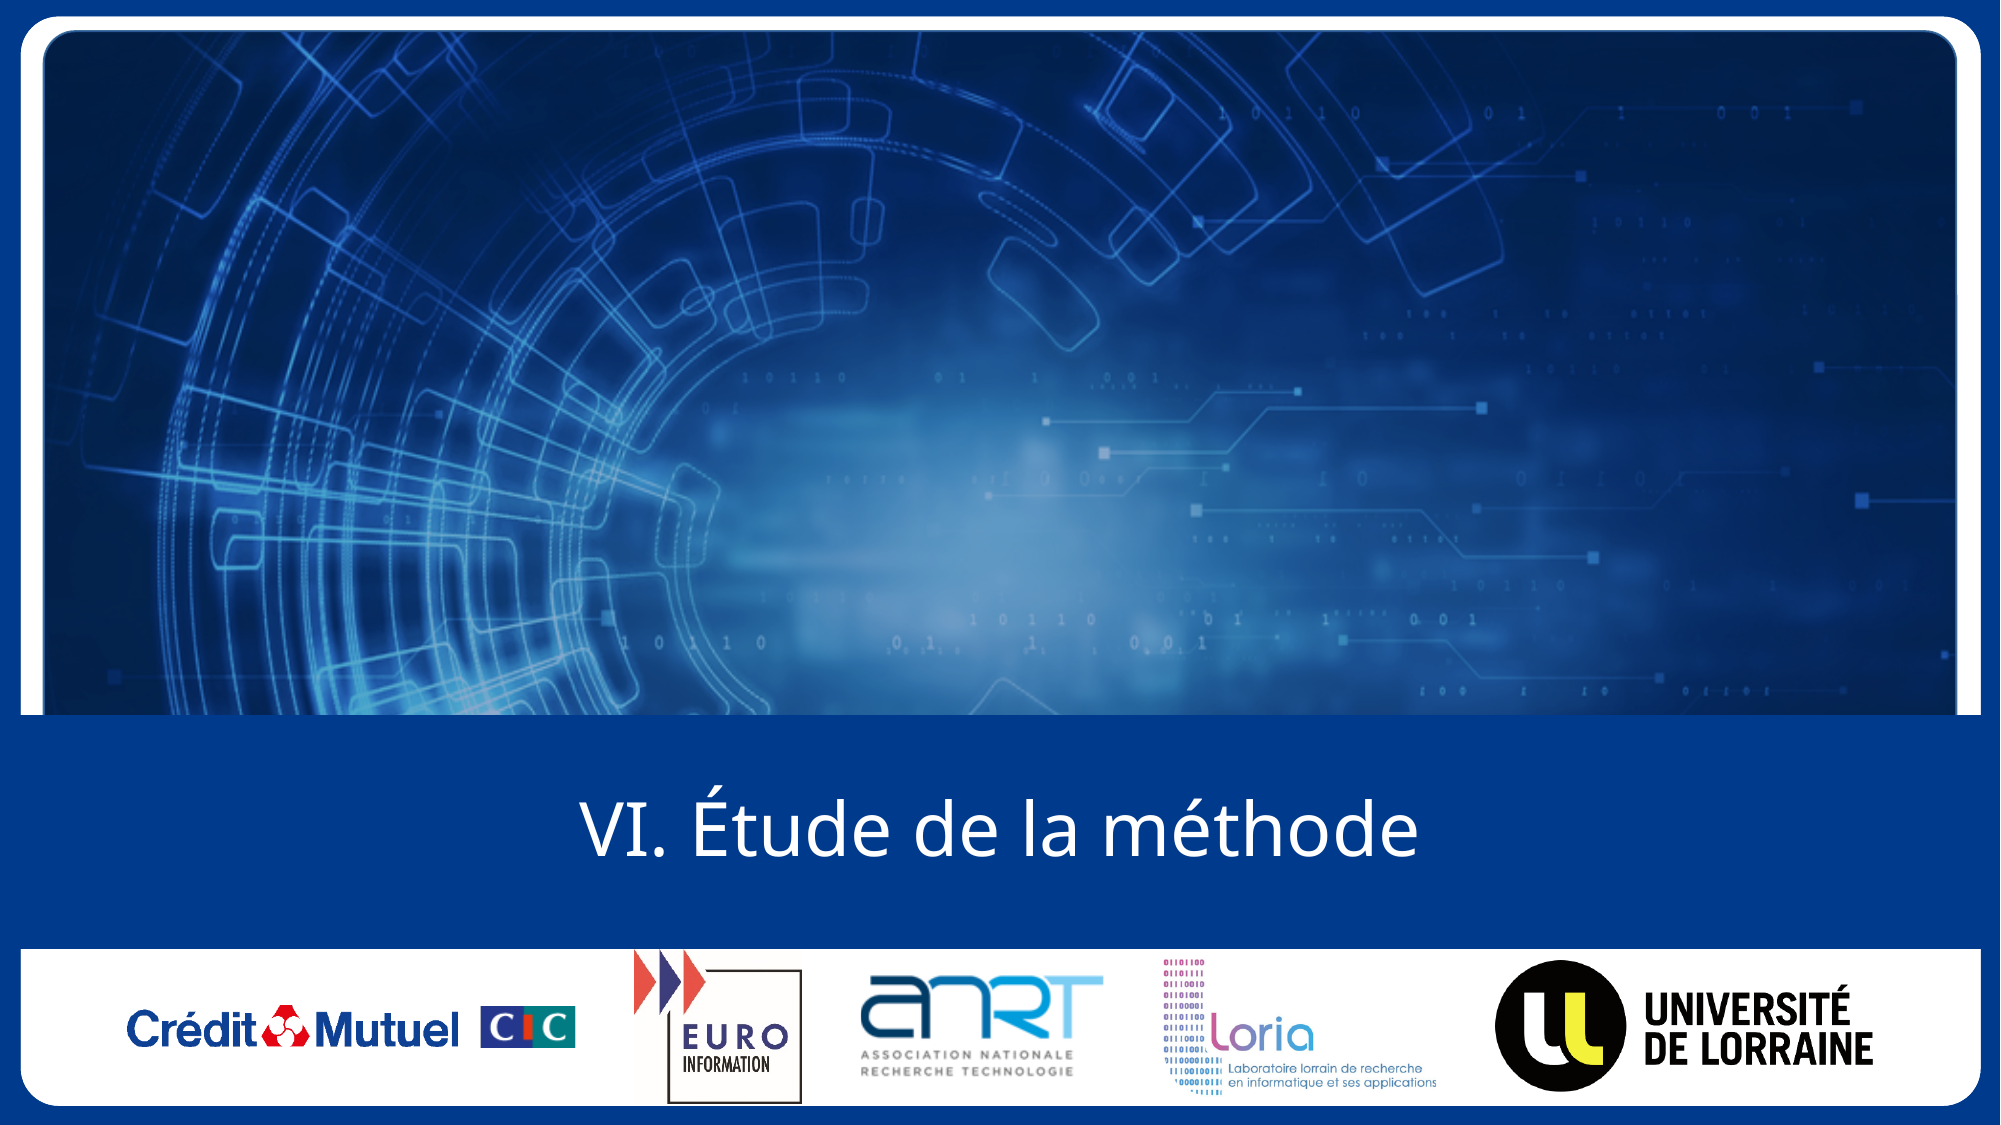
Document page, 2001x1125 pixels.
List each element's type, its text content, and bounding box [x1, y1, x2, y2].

picture [634, 949, 802, 1104]
picture [480, 1006, 576, 1048]
picture [860, 975, 1105, 1078]
picture [1495, 960, 1873, 1092]
picture [1163, 956, 1437, 1097]
picture [127, 1005, 458, 1047]
title VI. Étude de la méthode [0, 715, 2000, 949]
